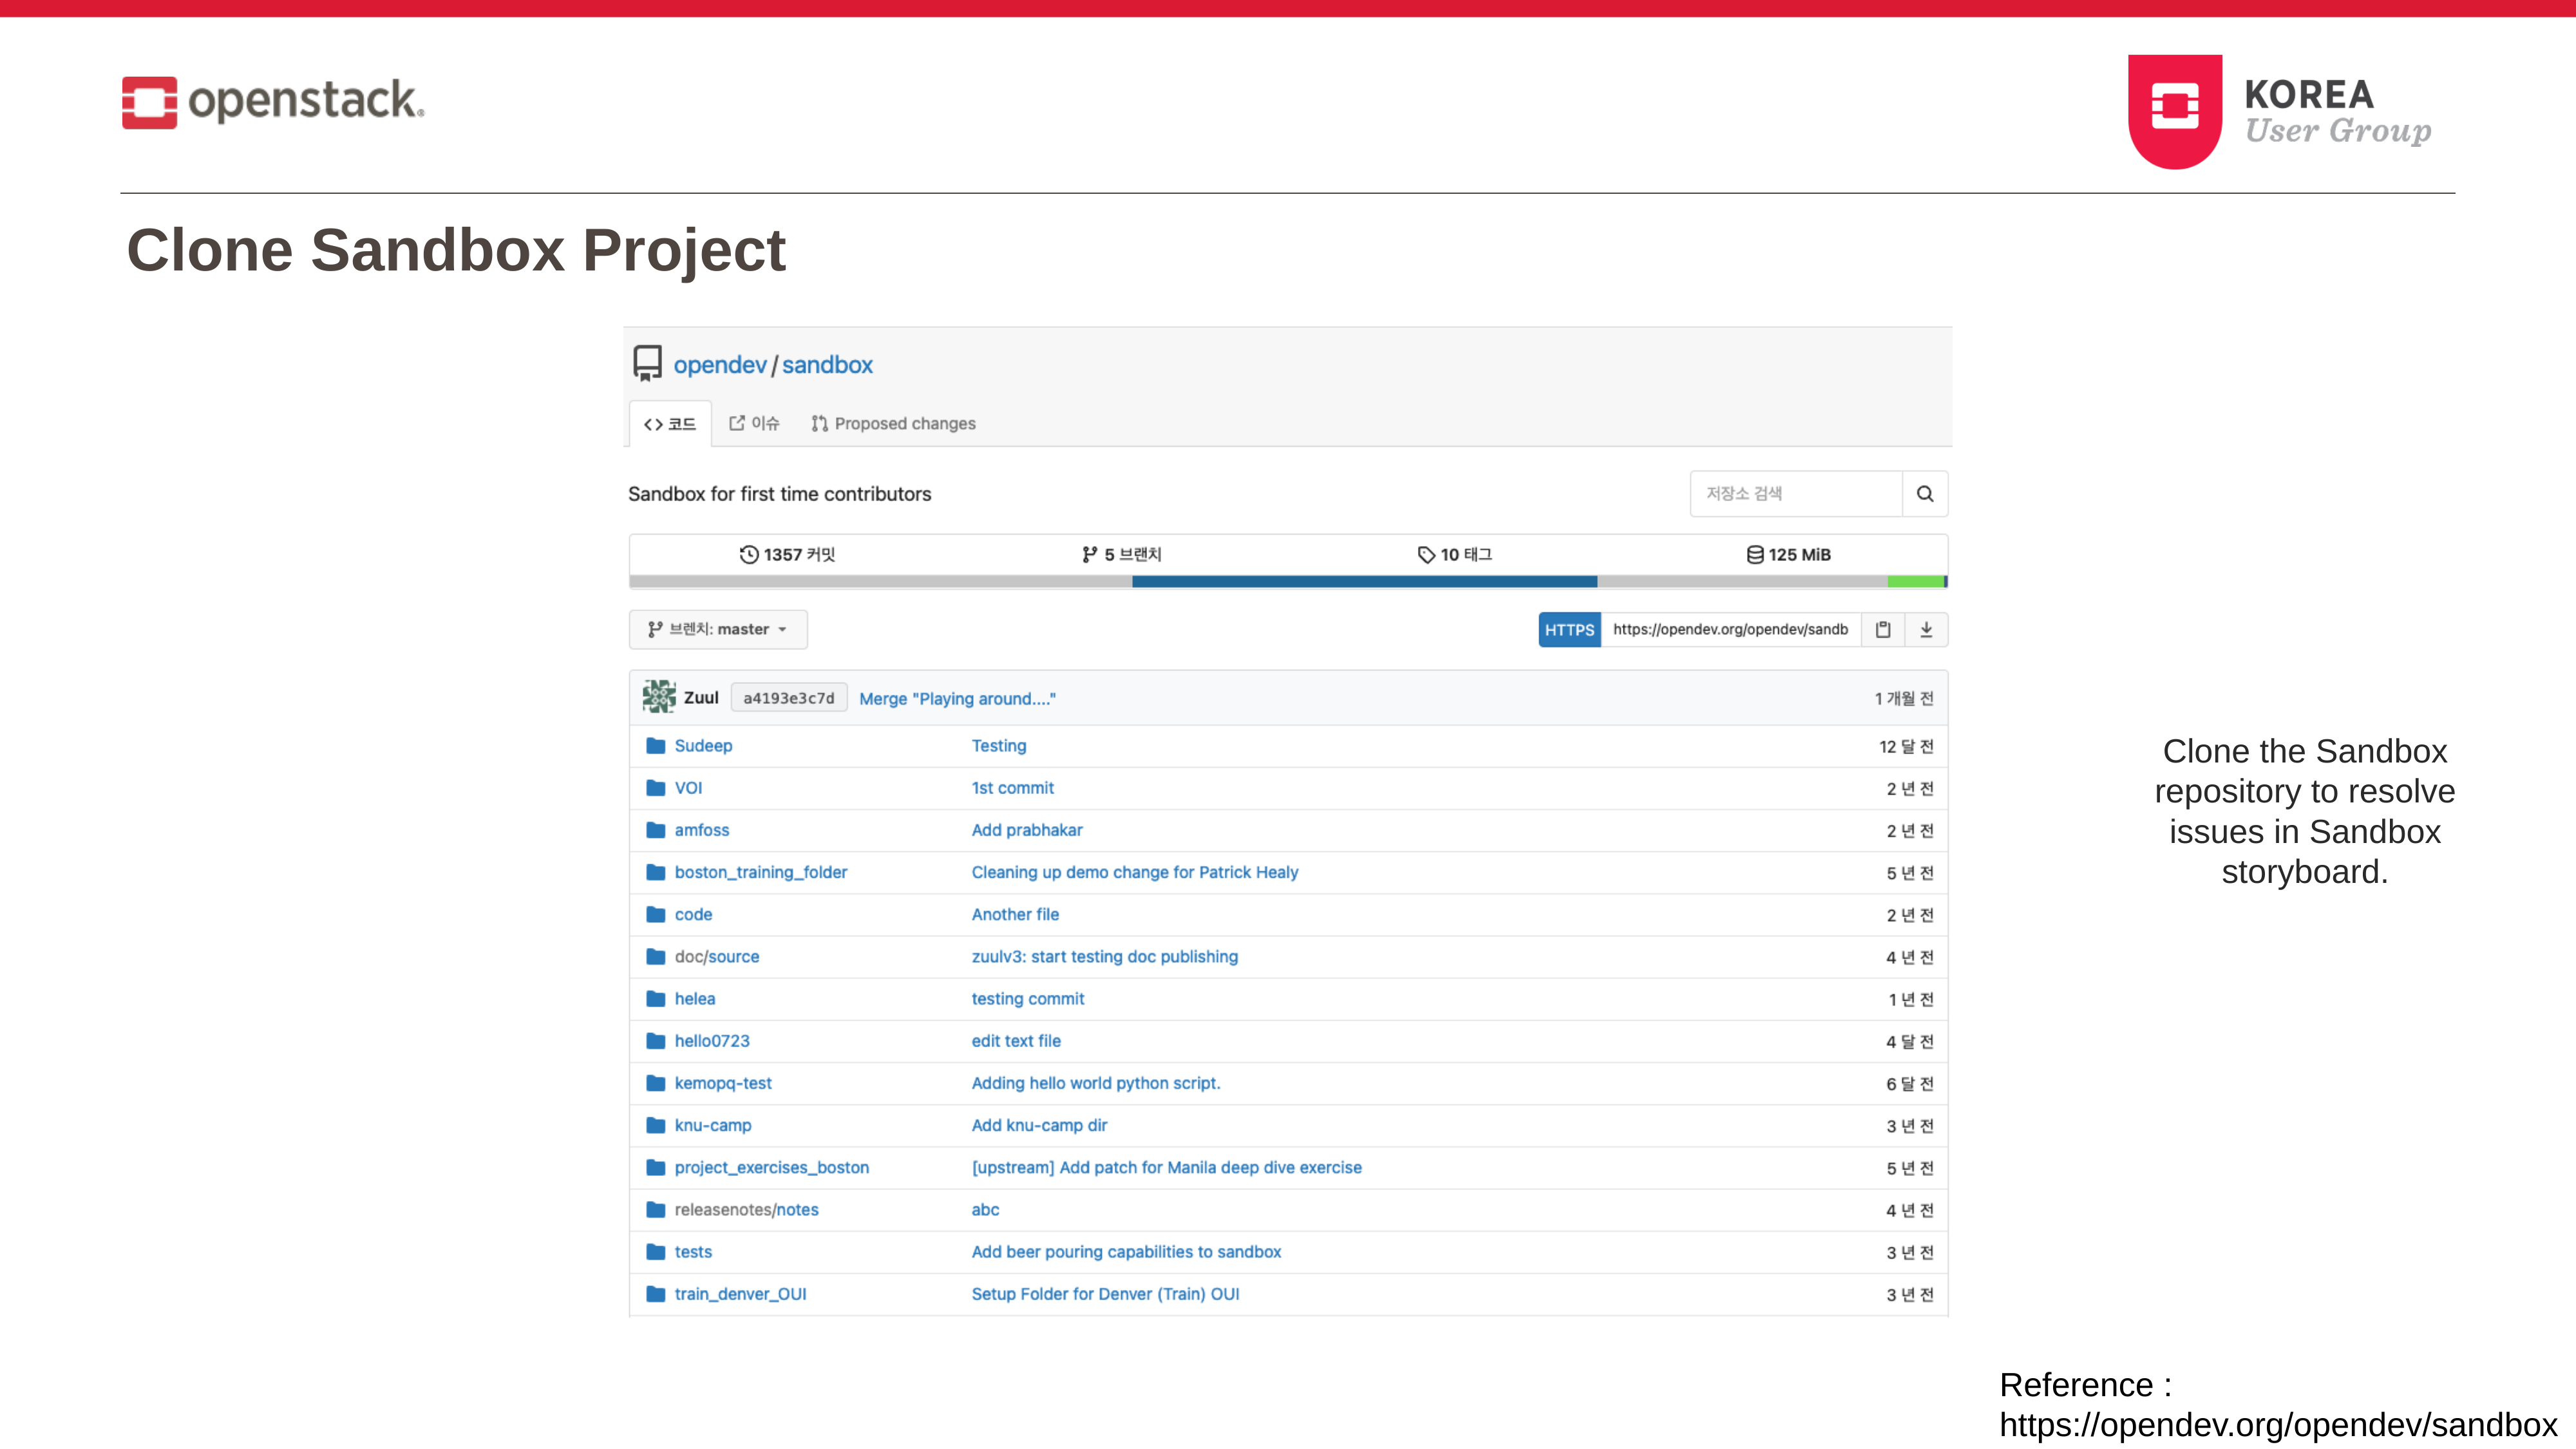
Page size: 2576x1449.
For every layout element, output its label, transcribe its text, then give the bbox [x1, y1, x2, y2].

text_box Clone Sandbox Project [117, 224, 1195, 279]
picture [623, 327, 1953, 1318]
text_box Clone the Sandbox repository to resolve issues in Sandbox storyboard. [2119, 724, 2493, 895]
text_box Reference : https://opendev.org/opendev/sandbox [1990, 1358, 2576, 1448]
picture [122, 77, 426, 131]
picture [2099, 25, 2543, 202]
